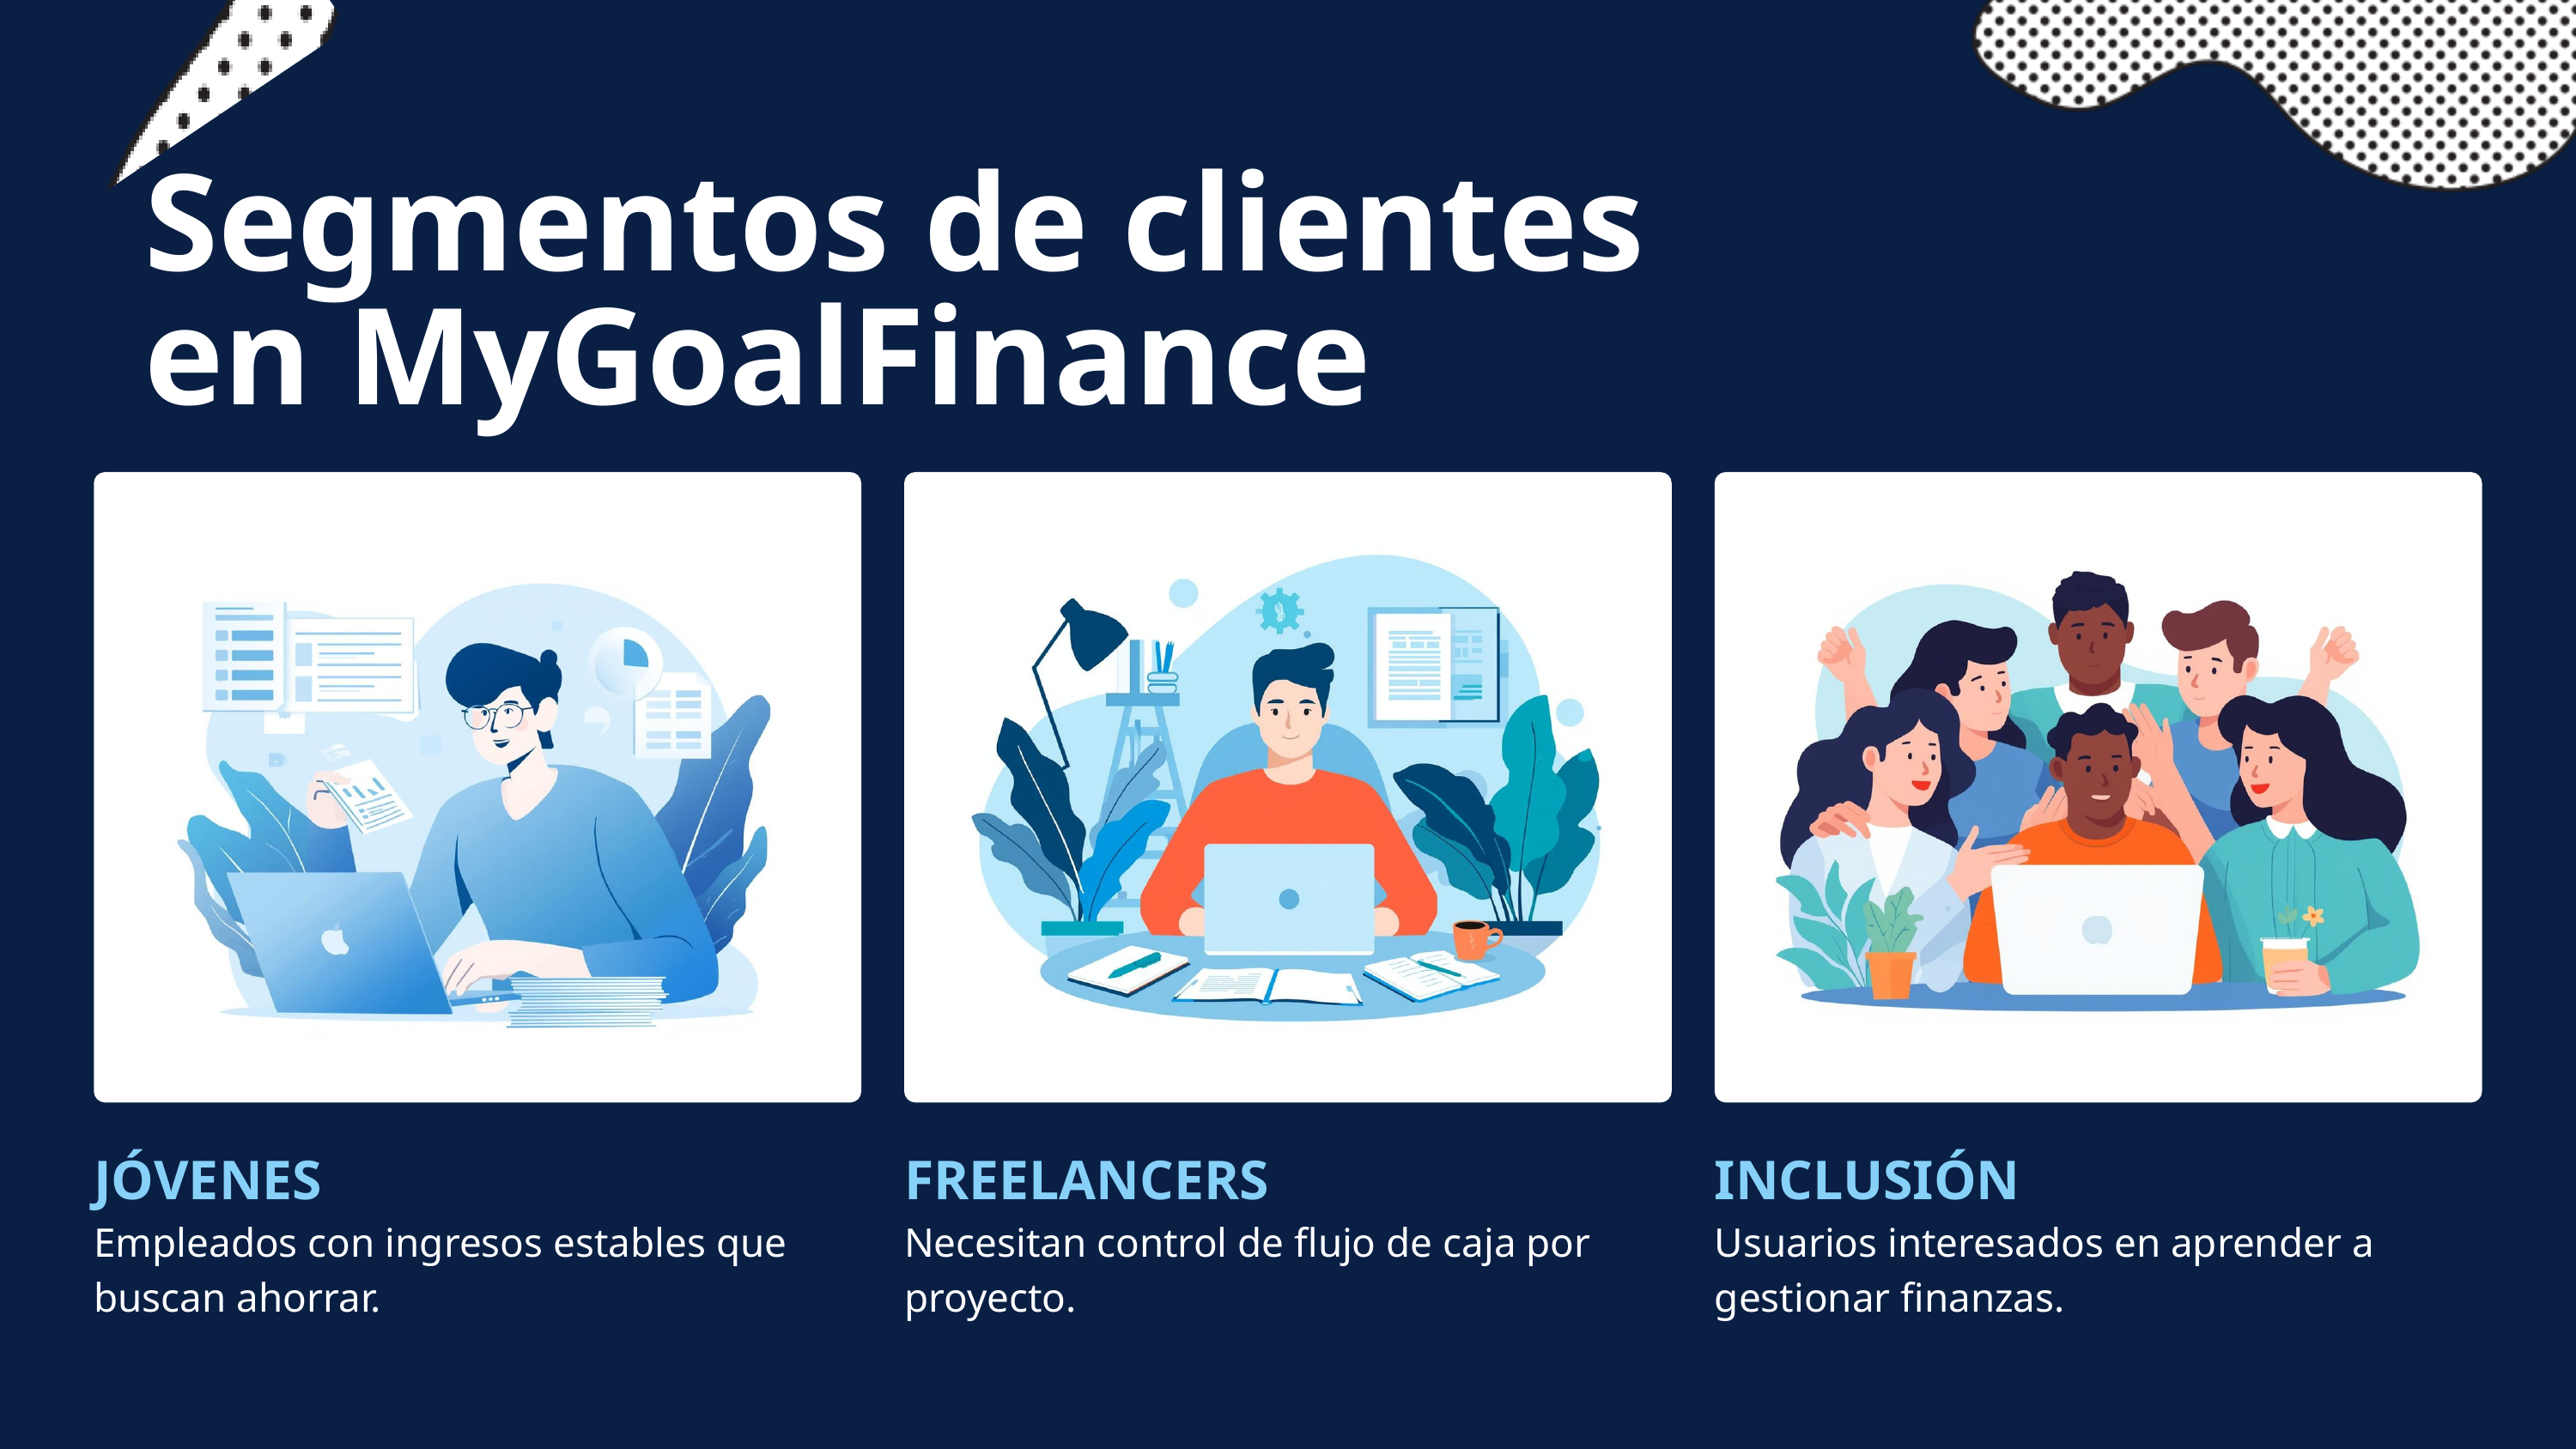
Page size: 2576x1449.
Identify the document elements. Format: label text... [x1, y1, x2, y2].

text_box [1714, 1141, 2482, 1317]
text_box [94, 1141, 862, 1317]
text_box [1969, 0, 2576, 208]
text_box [903, 471, 1673, 1103]
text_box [1714, 471, 2482, 1103]
text_box Segmentos de clientes en MyGoalFinance [144, 163, 1715, 432]
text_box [94, 471, 862, 1103]
text_box [0, 0, 349, 263]
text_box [903, 1141, 1673, 1317]
